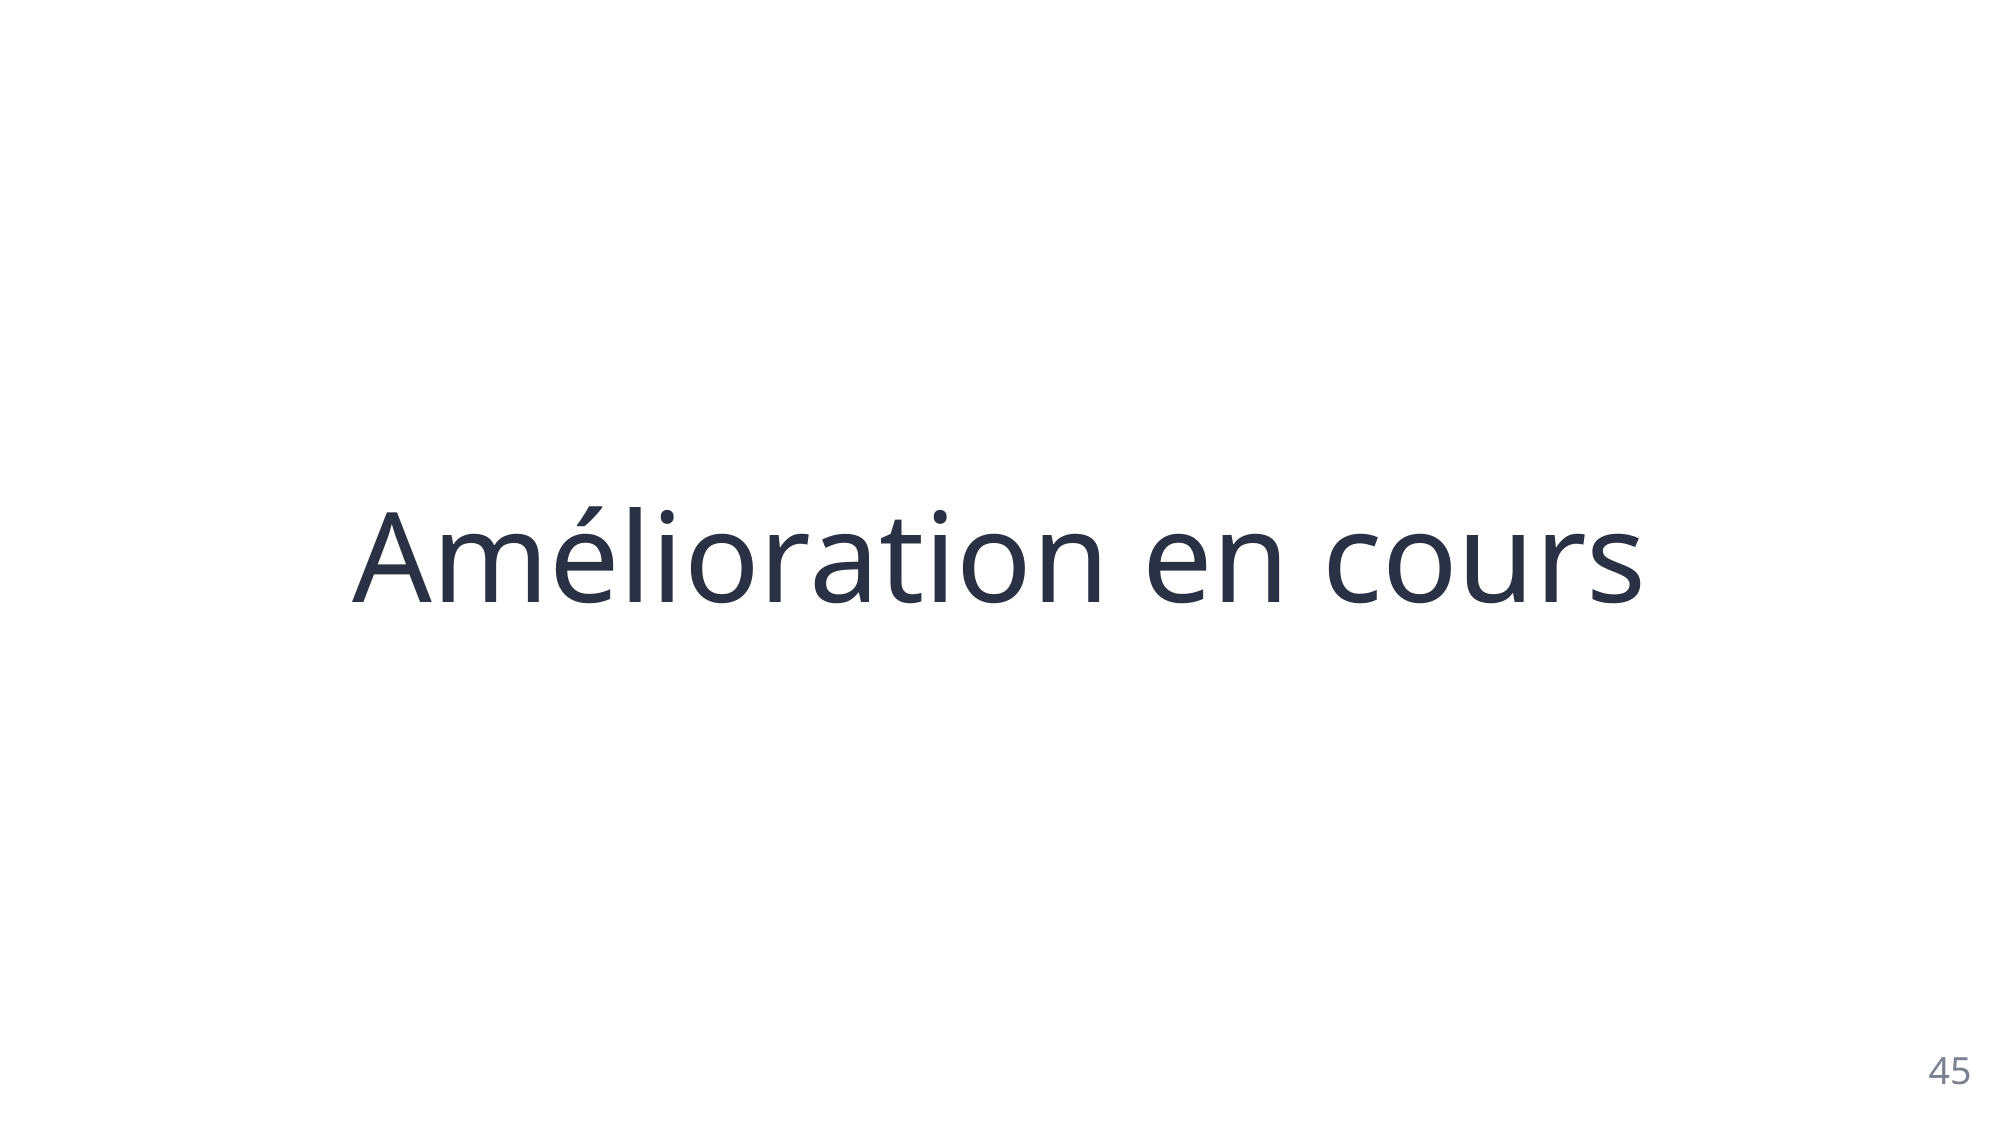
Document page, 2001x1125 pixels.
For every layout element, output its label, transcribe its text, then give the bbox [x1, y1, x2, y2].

slide_number 45 [1536, 1042, 1987, 1103]
title Amélioration en cours [249, 429, 1750, 696]
